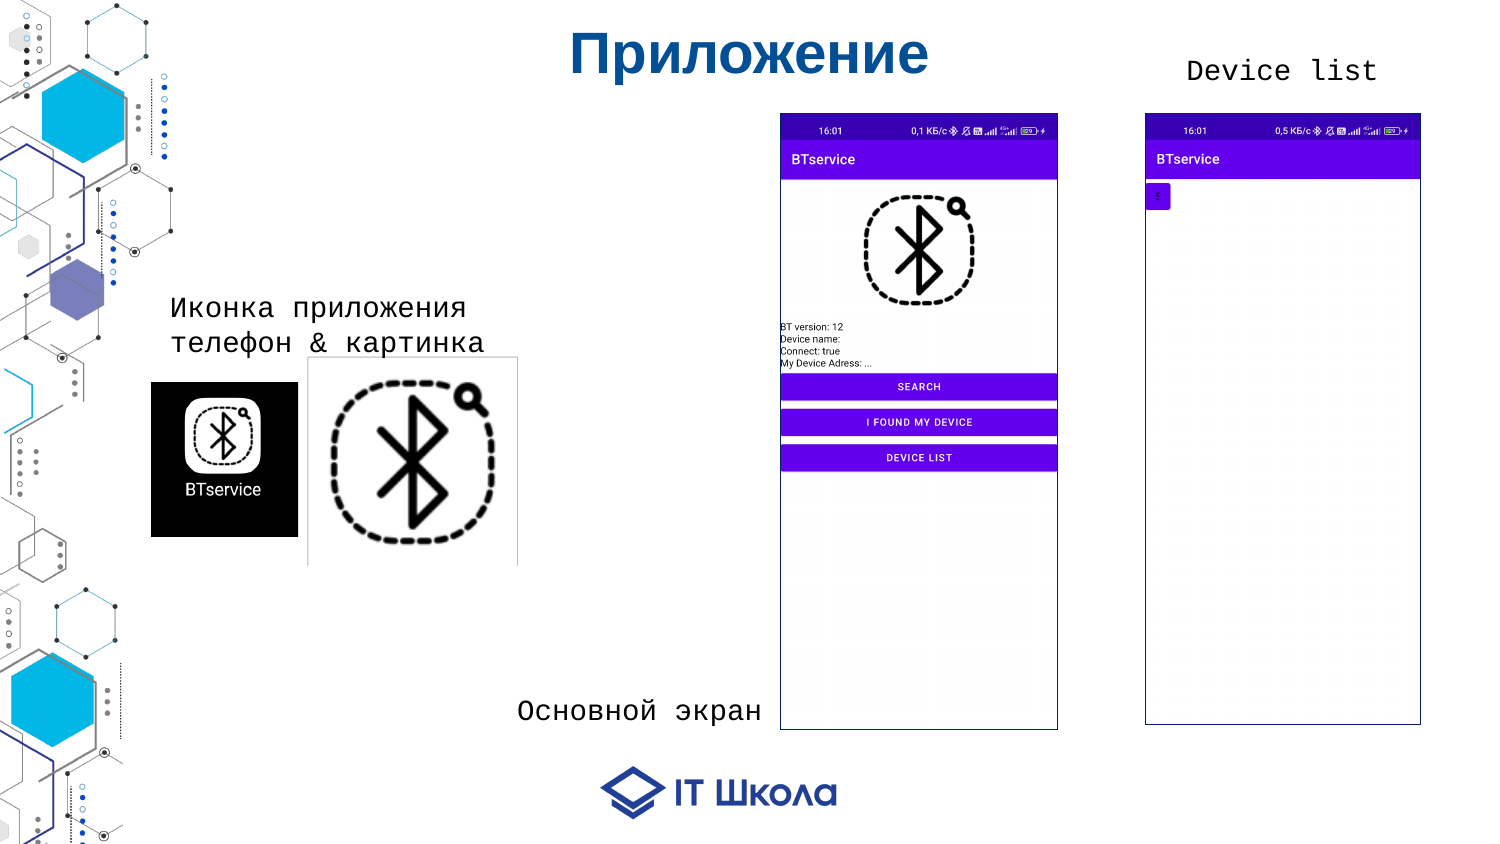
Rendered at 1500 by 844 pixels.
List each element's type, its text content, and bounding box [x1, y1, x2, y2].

picture [780, 113, 1058, 731]
picture [0, 100, 519, 844]
text_box Основной экран [502, 684, 776, 734]
text_box Приложение [0, 0, 1500, 100]
picture [565, 739, 898, 843]
text_box Device list [1149, 44, 1416, 94]
text_box Иконка приложения телефон & картинка [426, 280, 669, 366]
picture [1144, 113, 1421, 725]
